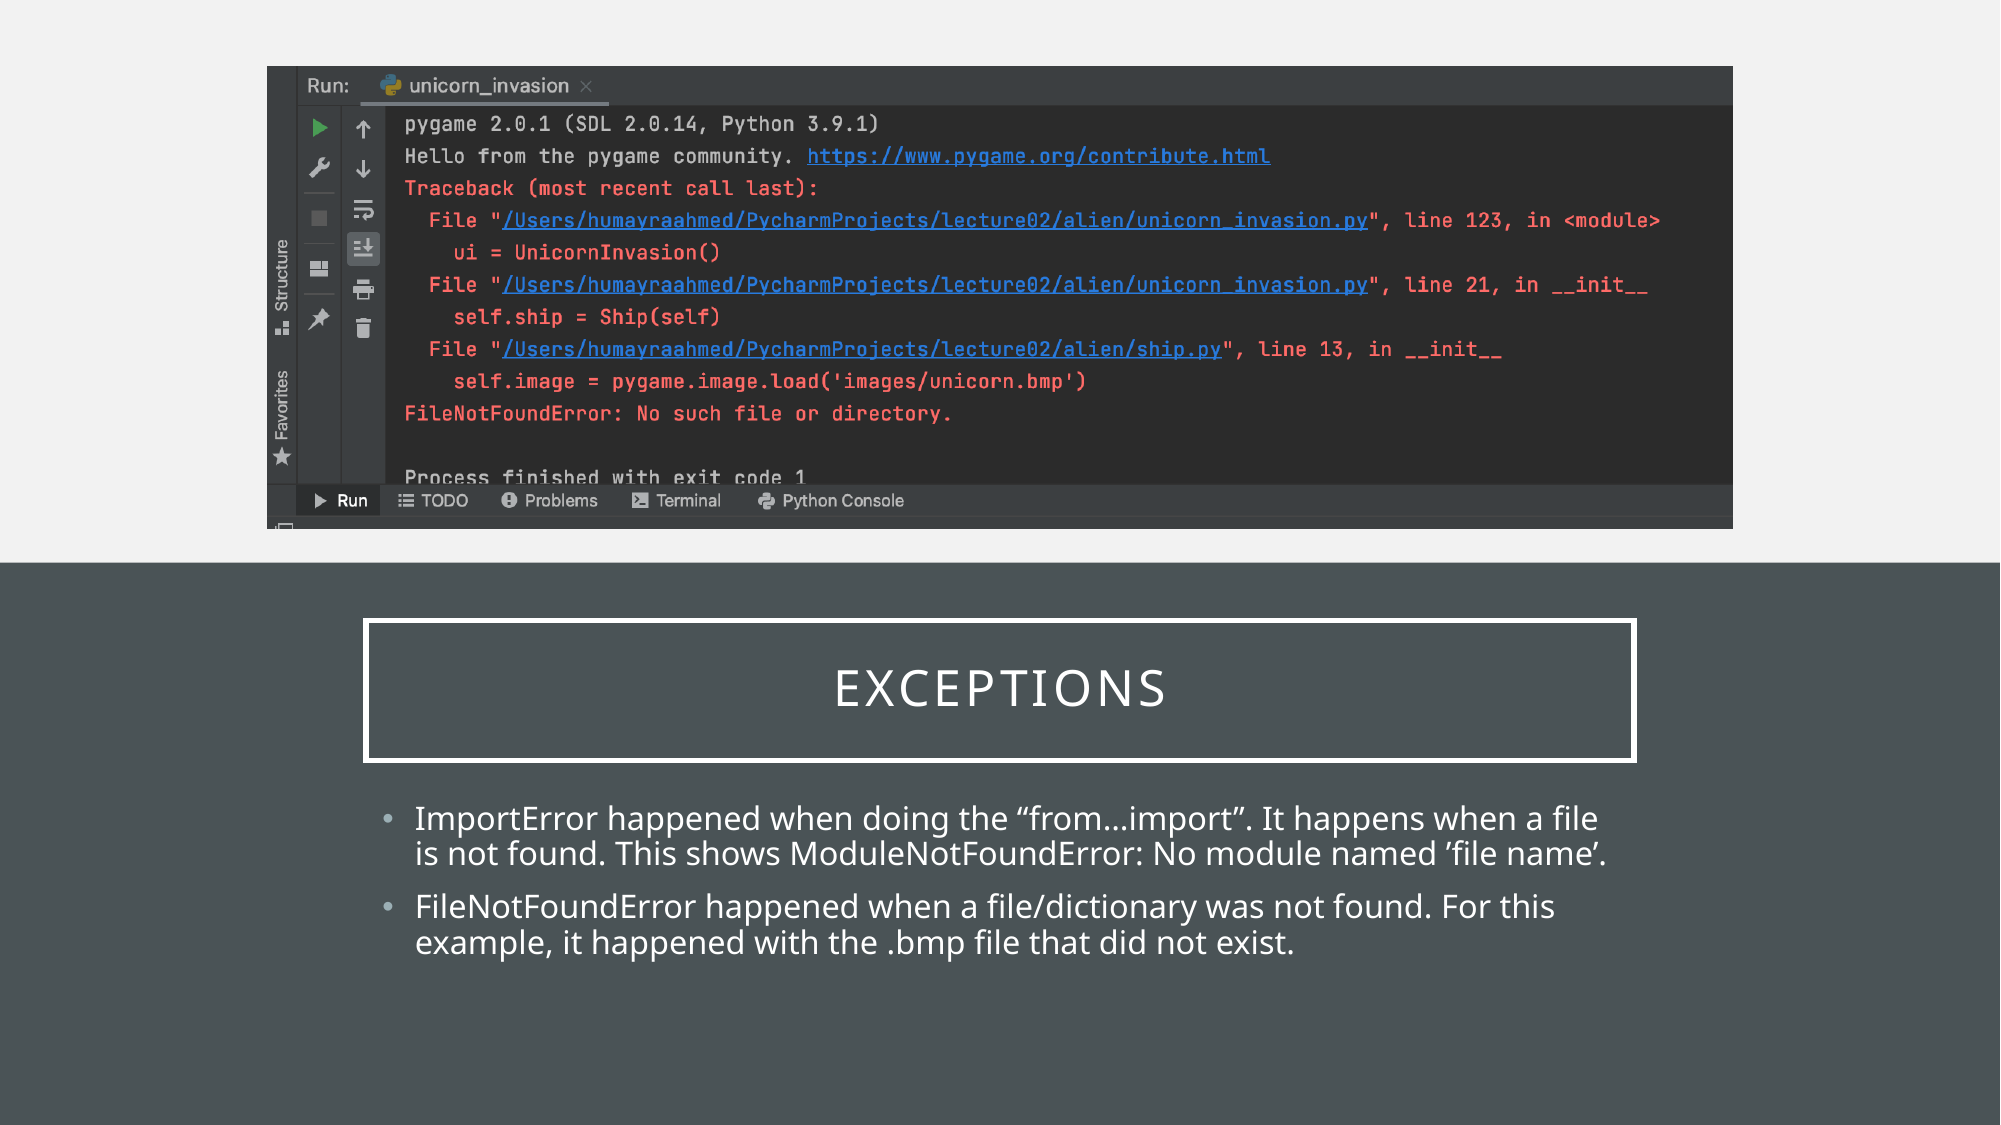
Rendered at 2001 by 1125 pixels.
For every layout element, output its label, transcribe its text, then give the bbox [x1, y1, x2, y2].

list ImportError happened when doing the “from…import”. It happens when a file is not found. This shows ModuleNotFoundError: No module named ’file name’. FileNotFoundError happened when a file/dictionary was not found. For this example, it happened with the .bmp file that did not exist. [367, 794, 1633, 1004]
picture [267, 66, 1733, 529]
title Exceptions [363, 618, 1637, 763]
text_box [0, 0, 2000, 562]
text_box [0, 562, 2000, 1125]
